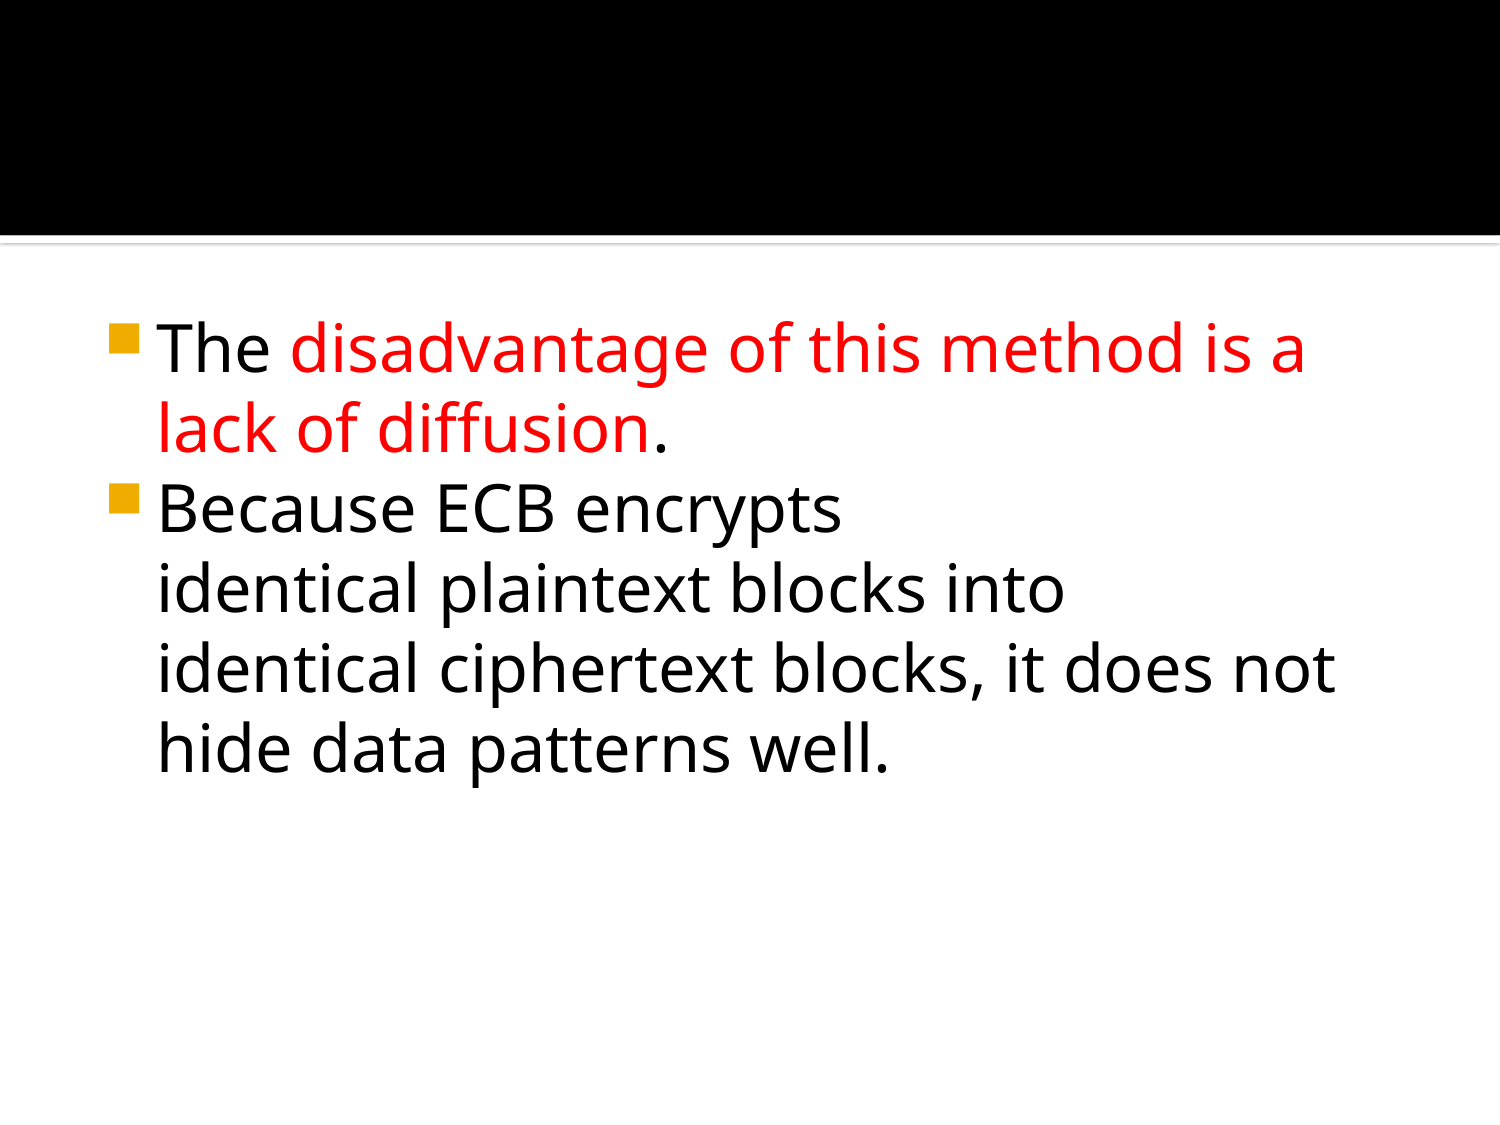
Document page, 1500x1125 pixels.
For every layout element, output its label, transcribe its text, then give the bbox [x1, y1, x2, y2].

list The disadvantage of this method is a lack of diffusion. Because ECB encrypts identical plaintext blocks into identical ciphertext blocks, it does not hide data patterns well. [75, 291, 1425, 1050]
